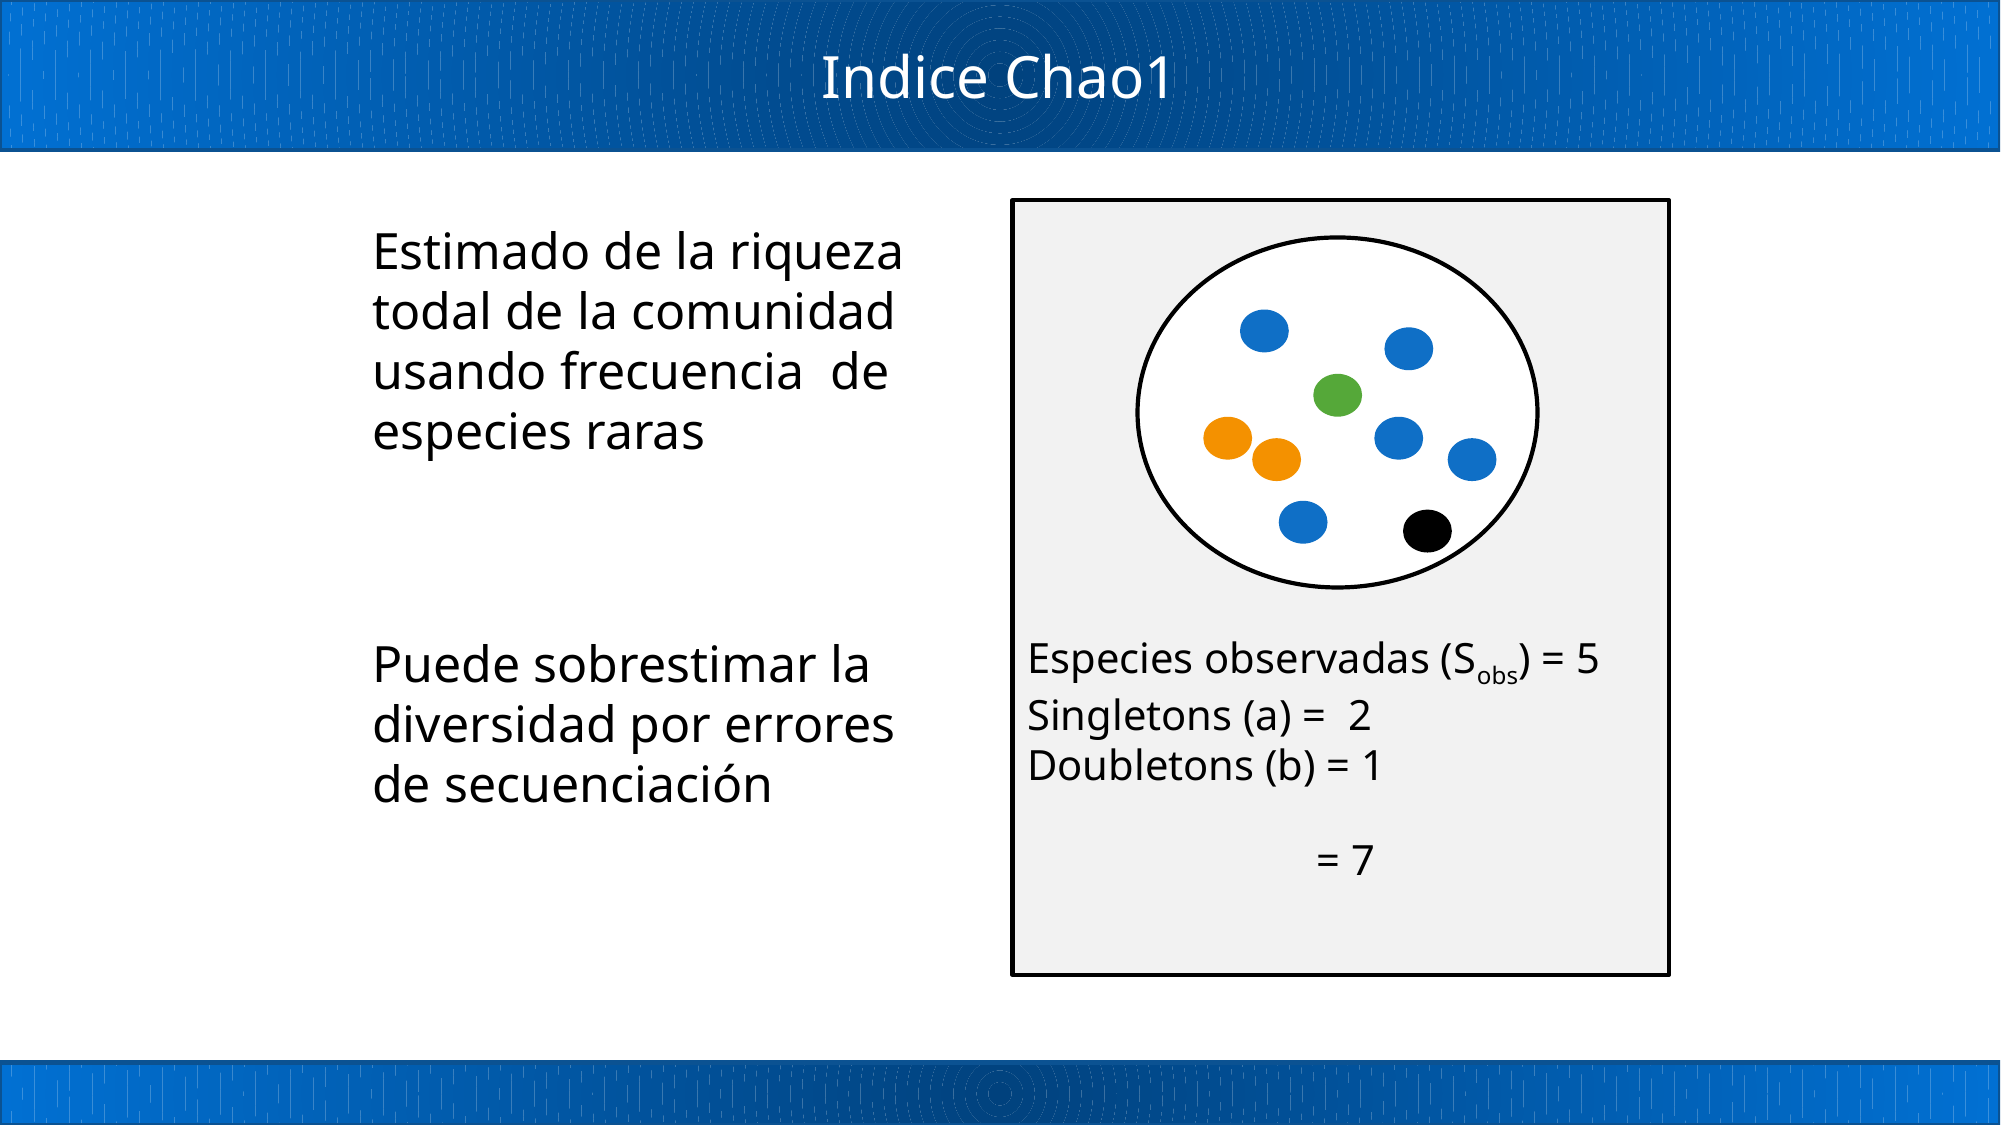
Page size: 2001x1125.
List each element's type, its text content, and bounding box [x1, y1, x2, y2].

title Indice Chao1 [200, 0, 1800, 150]
text_box [1010, 198, 1671, 977]
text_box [1137, 237, 1538, 588]
